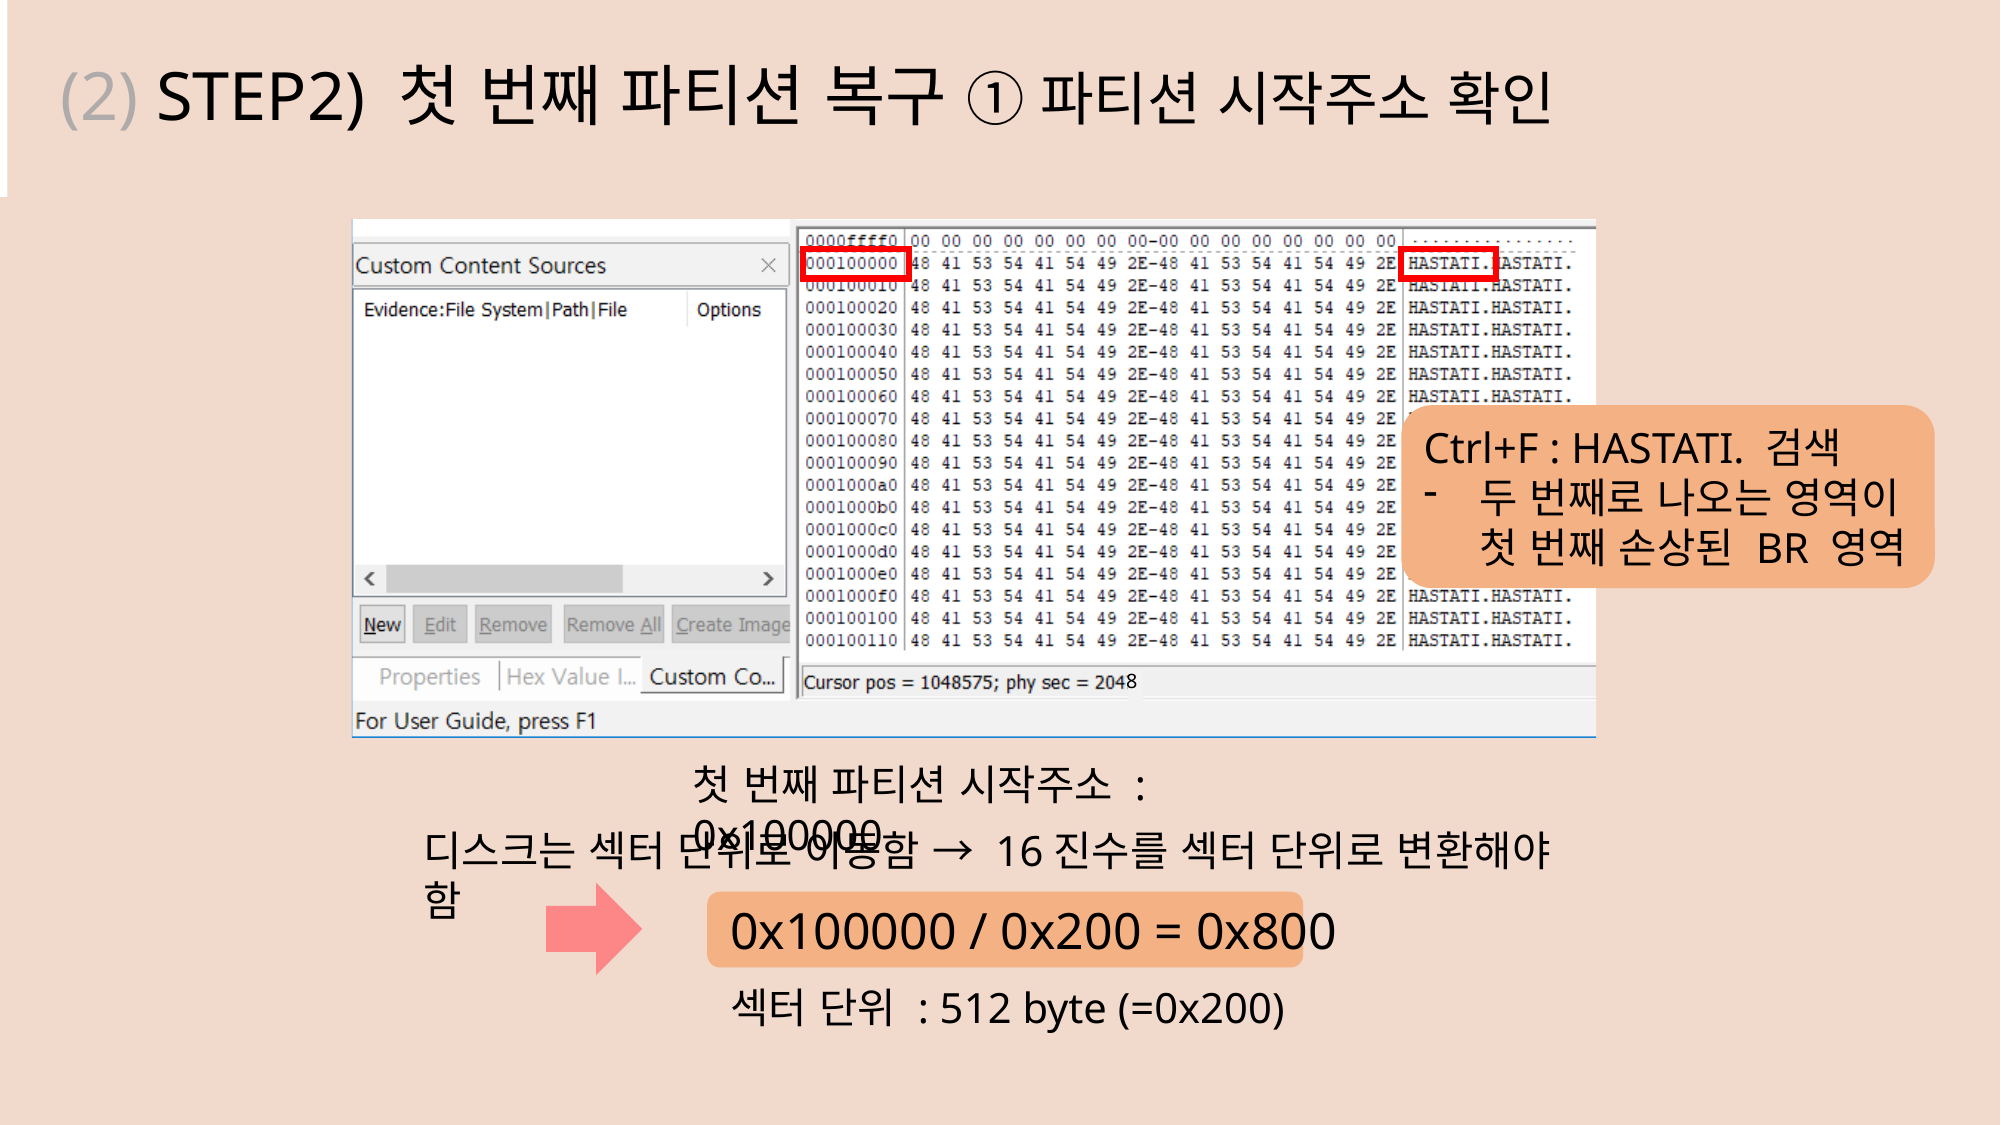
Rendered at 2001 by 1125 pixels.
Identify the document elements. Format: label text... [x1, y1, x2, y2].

text_box 첫 번째 파티션 시작주소 : 0x100000 [678, 751, 1352, 817]
text_box [0, 0, 8, 198]
text_box (2) STEP2) 첫 번째 파티션 복구 ① 파티션 시작주소 확인 [46, 46, 2000, 141]
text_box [1401, 405, 1935, 589]
text_box 섹터 단위 : 512 byte (=0x200) [715, 974, 1318, 1040]
text_box 0x100000 / 0x200 = 0x800 [715, 891, 1376, 967]
picture [351, 219, 1597, 738]
text_box 디스크는 섹터 단위로 이동함 → 16진수를 섹터 단위로 변환해야 함 [408, 817, 1611, 932]
text_box [706, 932, 1297, 969]
text_box [544, 880, 644, 978]
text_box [1111, 661, 1153, 703]
